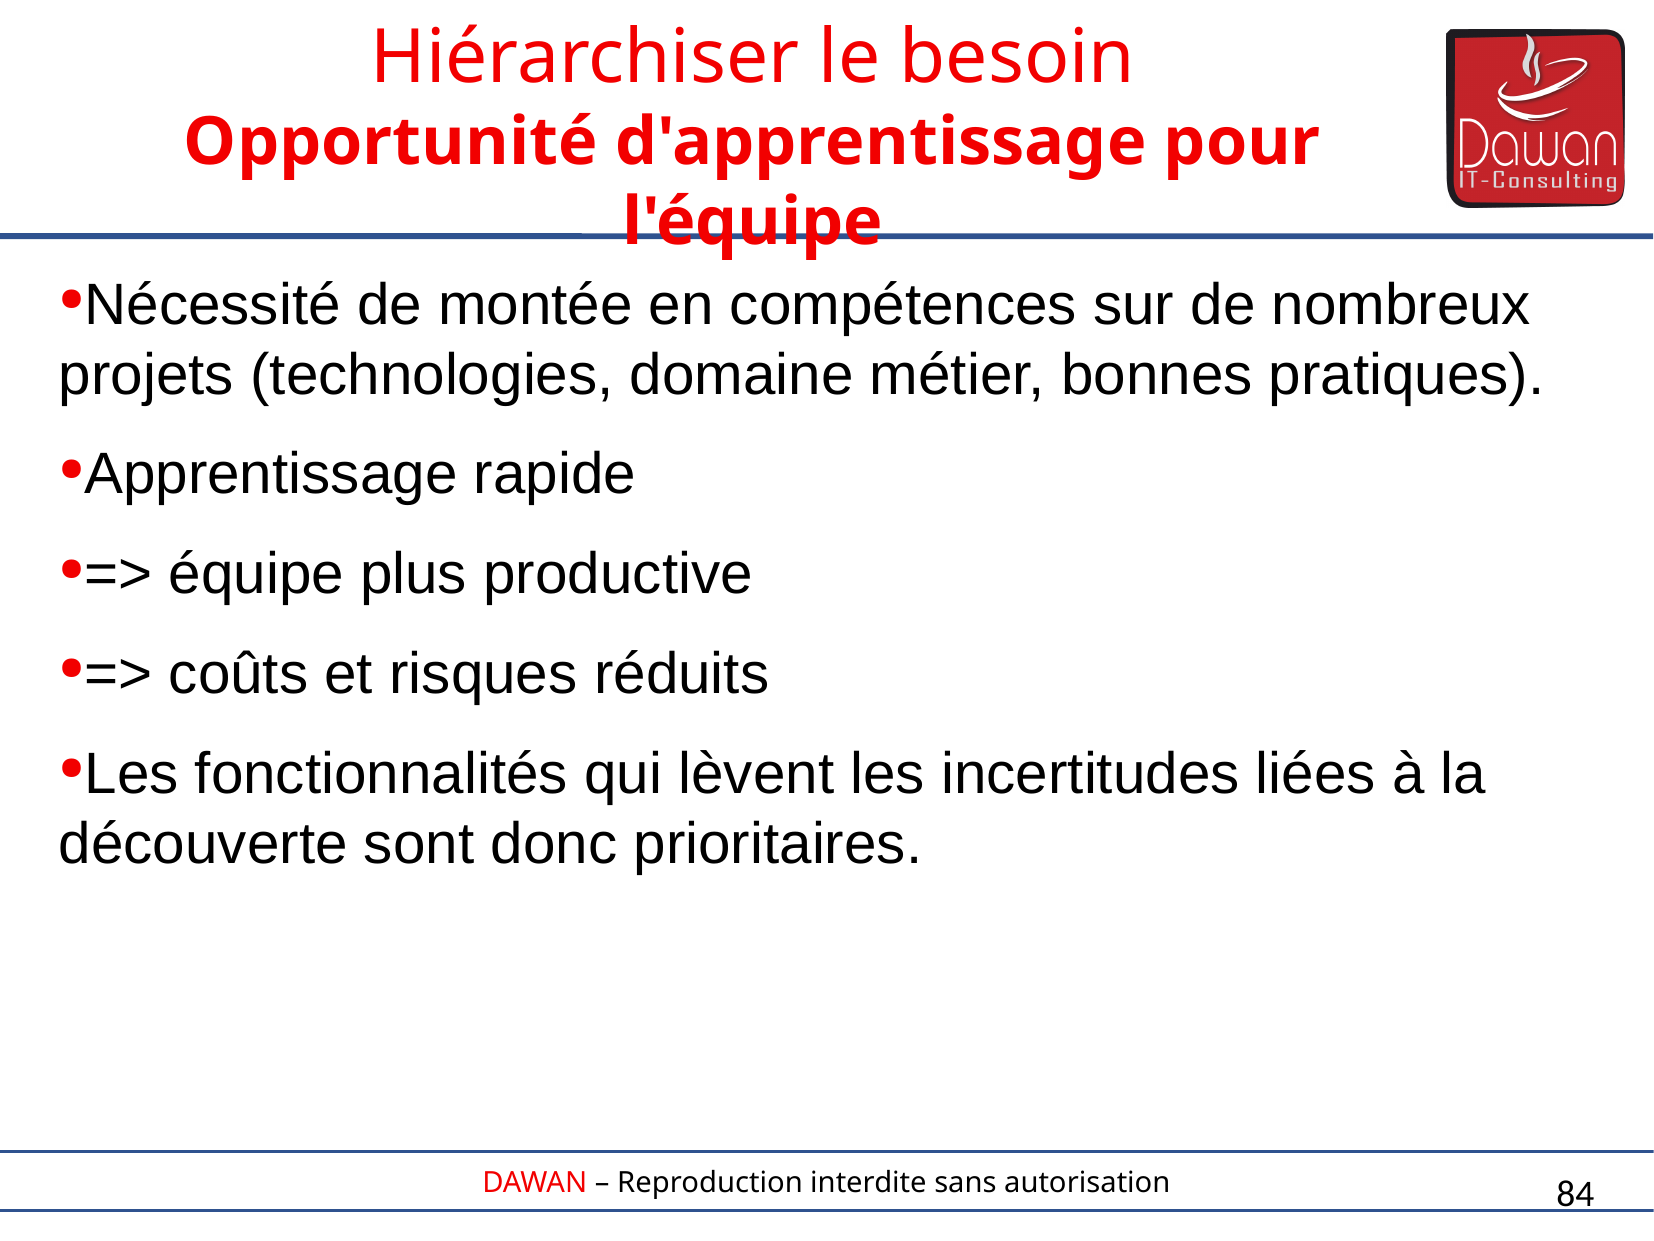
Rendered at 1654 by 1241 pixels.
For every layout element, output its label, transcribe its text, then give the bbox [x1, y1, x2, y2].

text_box 84 [1535, 1169, 1595, 1233]
title Hiérarchiser le besoin Opportunité d'apprentissage pour l'équipe [59, 29, 1447, 237]
picture [1447, 29, 1625, 208]
list Nécessité de montée en compétences sur de nombreux projets (technologies, domaine métier, bonnes pratiques). Apprentissage rapide => équipe plus productive => coûts et risques réduits Les fonctionnalités qui lèvent les incertitudes liées à la découverte sont donc prioritaires. [59, 265, 1595, 1109]
